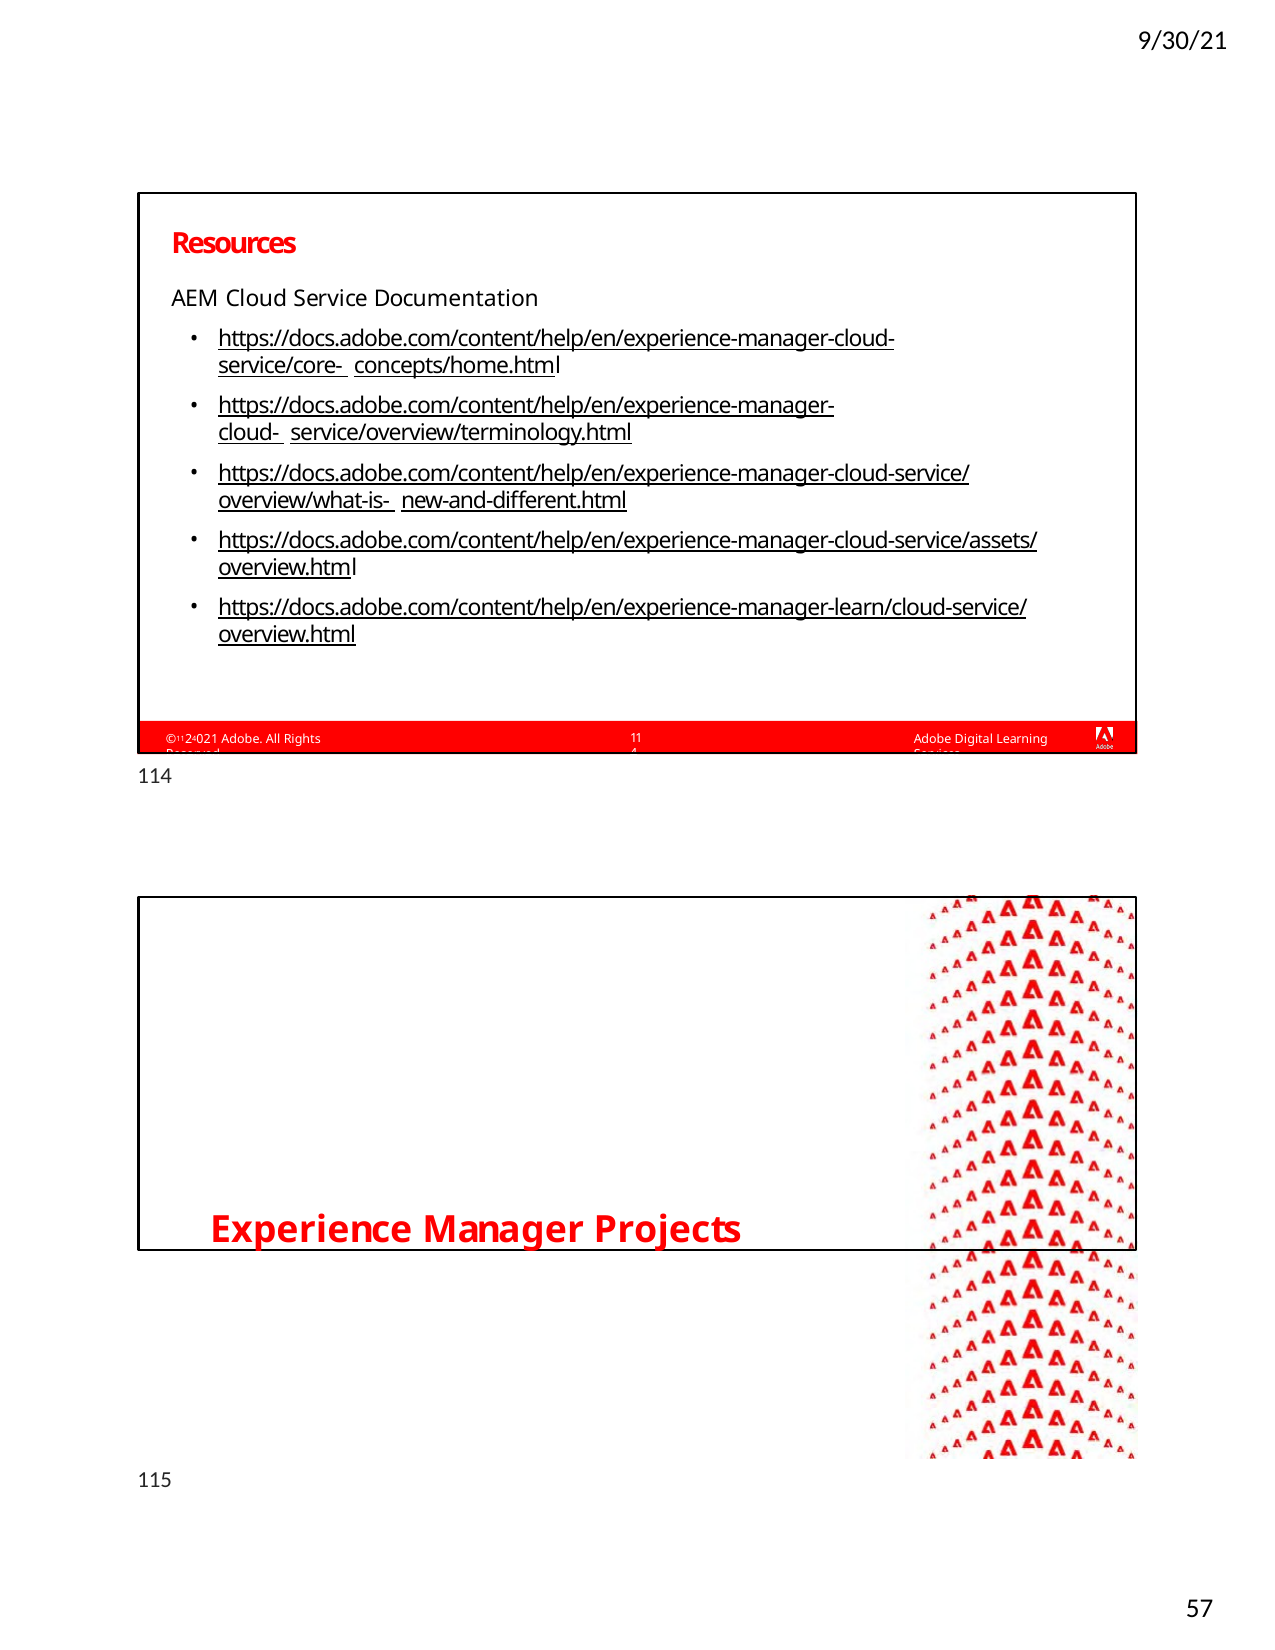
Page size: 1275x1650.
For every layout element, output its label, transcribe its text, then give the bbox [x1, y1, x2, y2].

text_box 9/30/21 [1135, 20, 1230, 55]
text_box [137, 720, 1138, 755]
slide_number 57 [1179, 1589, 1234, 1650]
text_box 115 [135, 1462, 175, 1492]
picture [904, 895, 1138, 1459]
text_box [138, 192, 1137, 720]
text_box Experience Manager Projects [138, 896, 902, 1251]
text_box 114 [135, 760, 175, 788]
